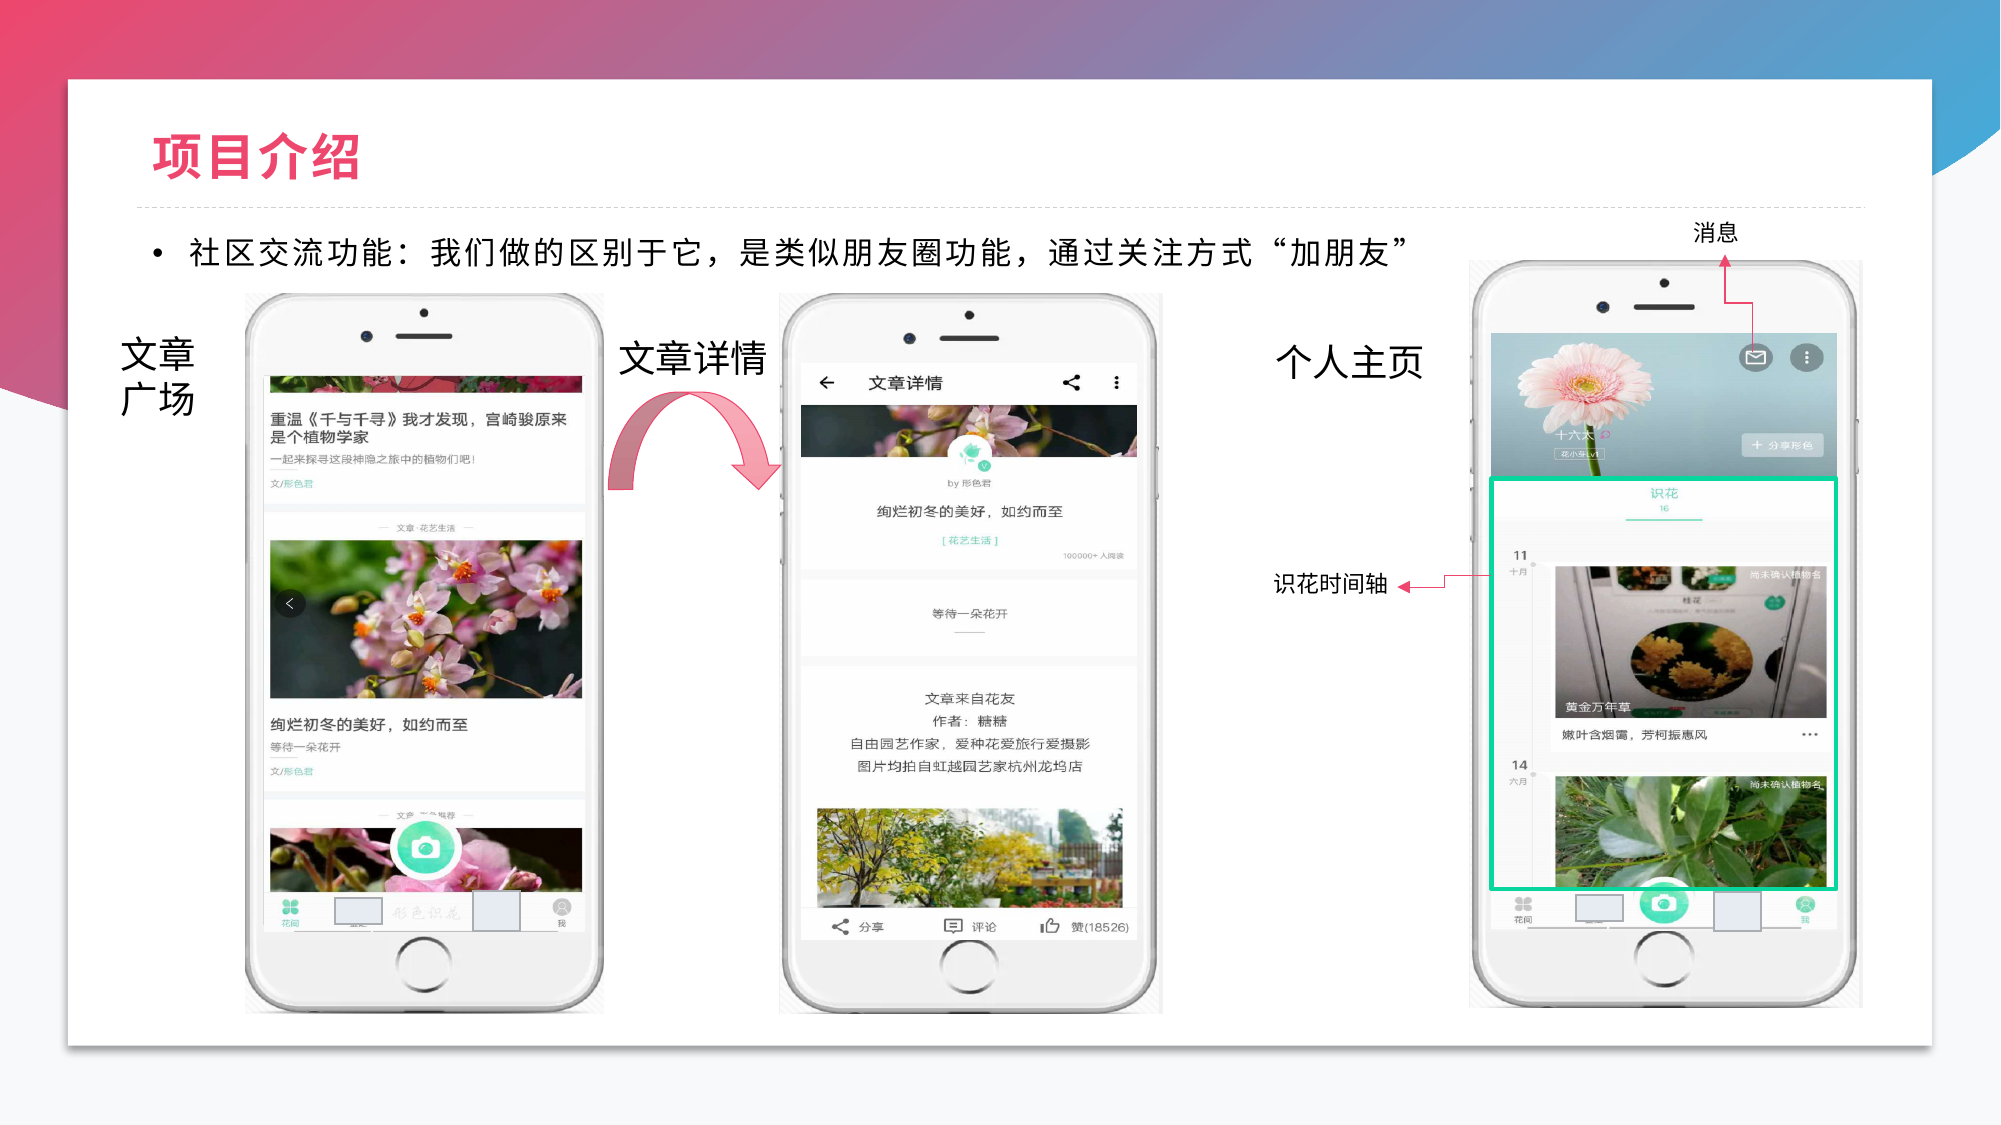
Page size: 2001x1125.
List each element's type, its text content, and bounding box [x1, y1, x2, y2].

text_box [607, 391, 779, 491]
text_box 个人主页 [1260, 331, 1441, 392]
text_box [1690, 289, 1788, 317]
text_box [1469, 260, 1863, 1008]
title 项目介绍 [137, 111, 1863, 207]
text_box 消息 [1678, 211, 1829, 254]
text_box 文章详情 [604, 327, 779, 388]
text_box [245, 293, 604, 1014]
text_box 识花时间轴 [1259, 562, 1433, 605]
list 社区交流功能：我们做的区别于它，是类似朋友圈功能，通过关注方式“加朋友” [137, 207, 1864, 1014]
text_box 文章广场 [105, 323, 244, 429]
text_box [779, 293, 1163, 1014]
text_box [1397, 575, 1492, 587]
